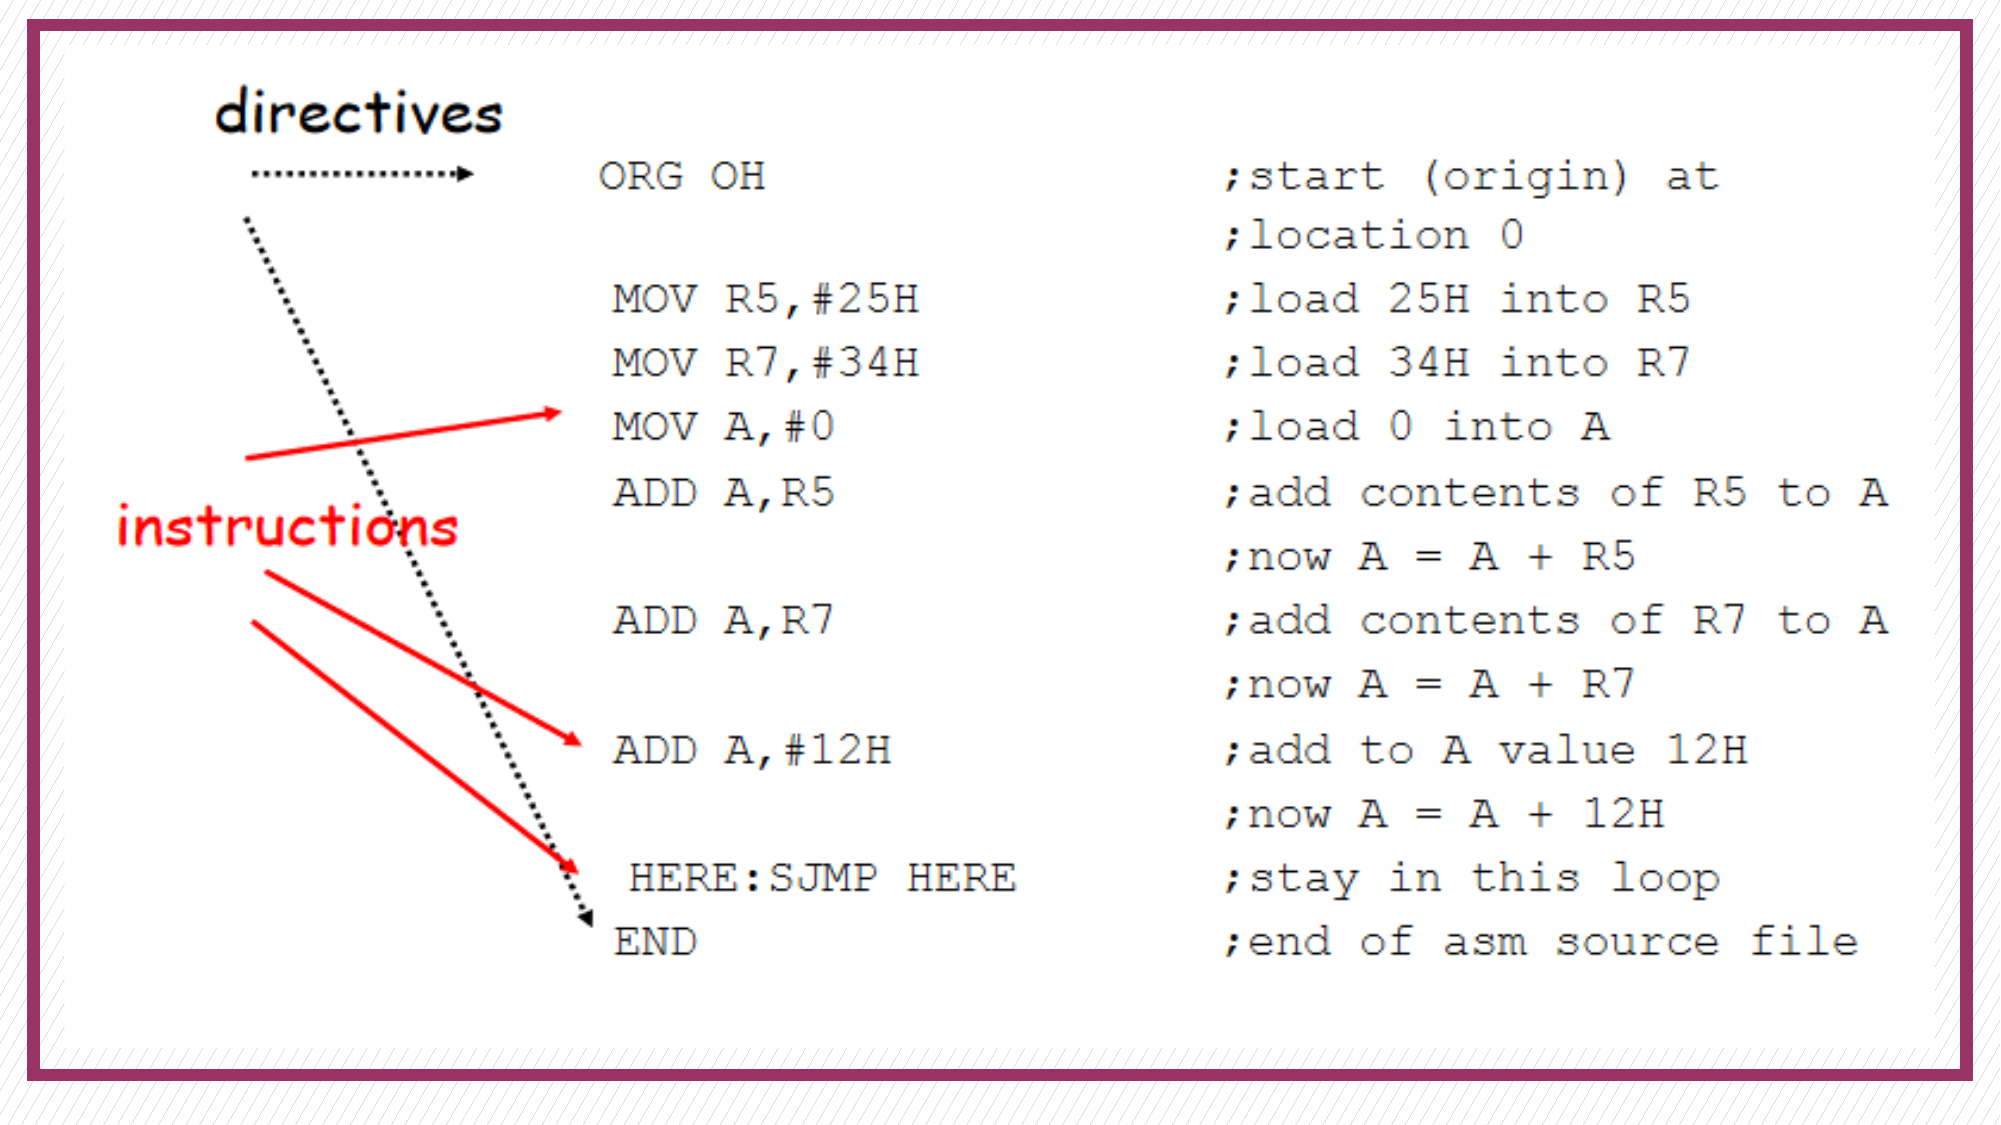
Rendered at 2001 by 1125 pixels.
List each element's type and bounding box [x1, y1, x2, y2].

list [64, 44, 1936, 1049]
